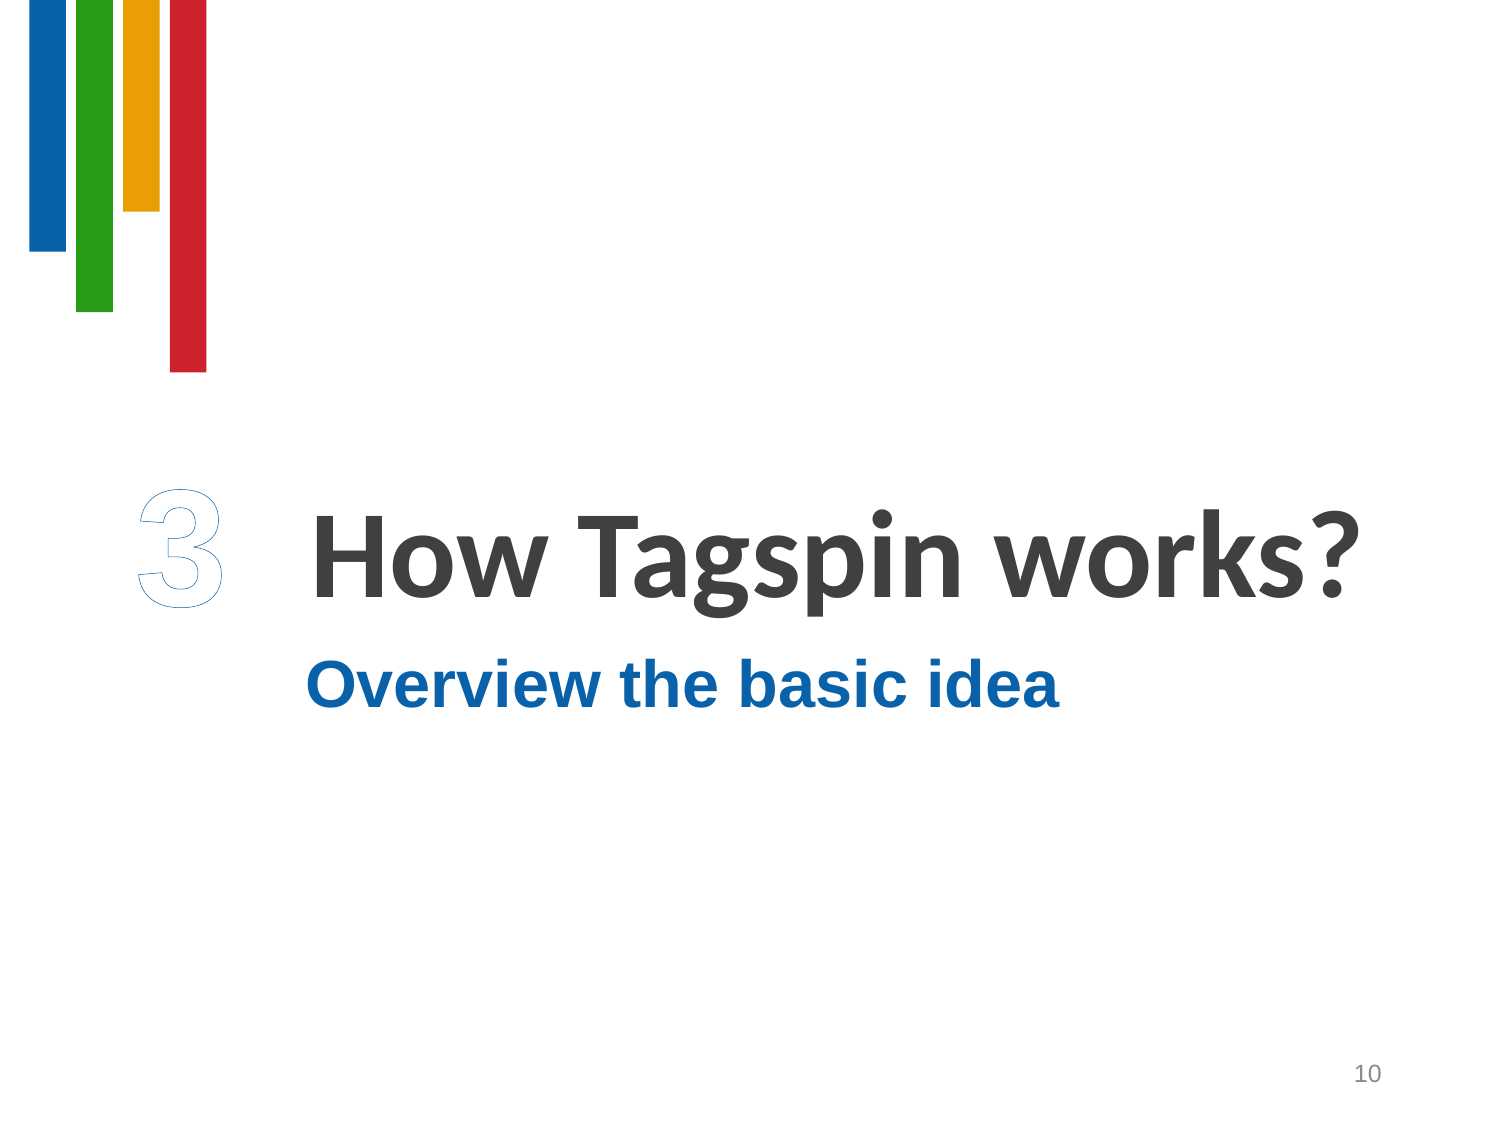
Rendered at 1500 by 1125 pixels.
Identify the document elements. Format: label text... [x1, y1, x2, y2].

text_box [254, 464, 1386, 649]
text_box Overview the basic idea [290, 649, 1265, 729]
text_box 3 [32, 431, 330, 647]
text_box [29, 0, 207, 373]
slide_number 10 [1059, 1042, 1397, 1103]
